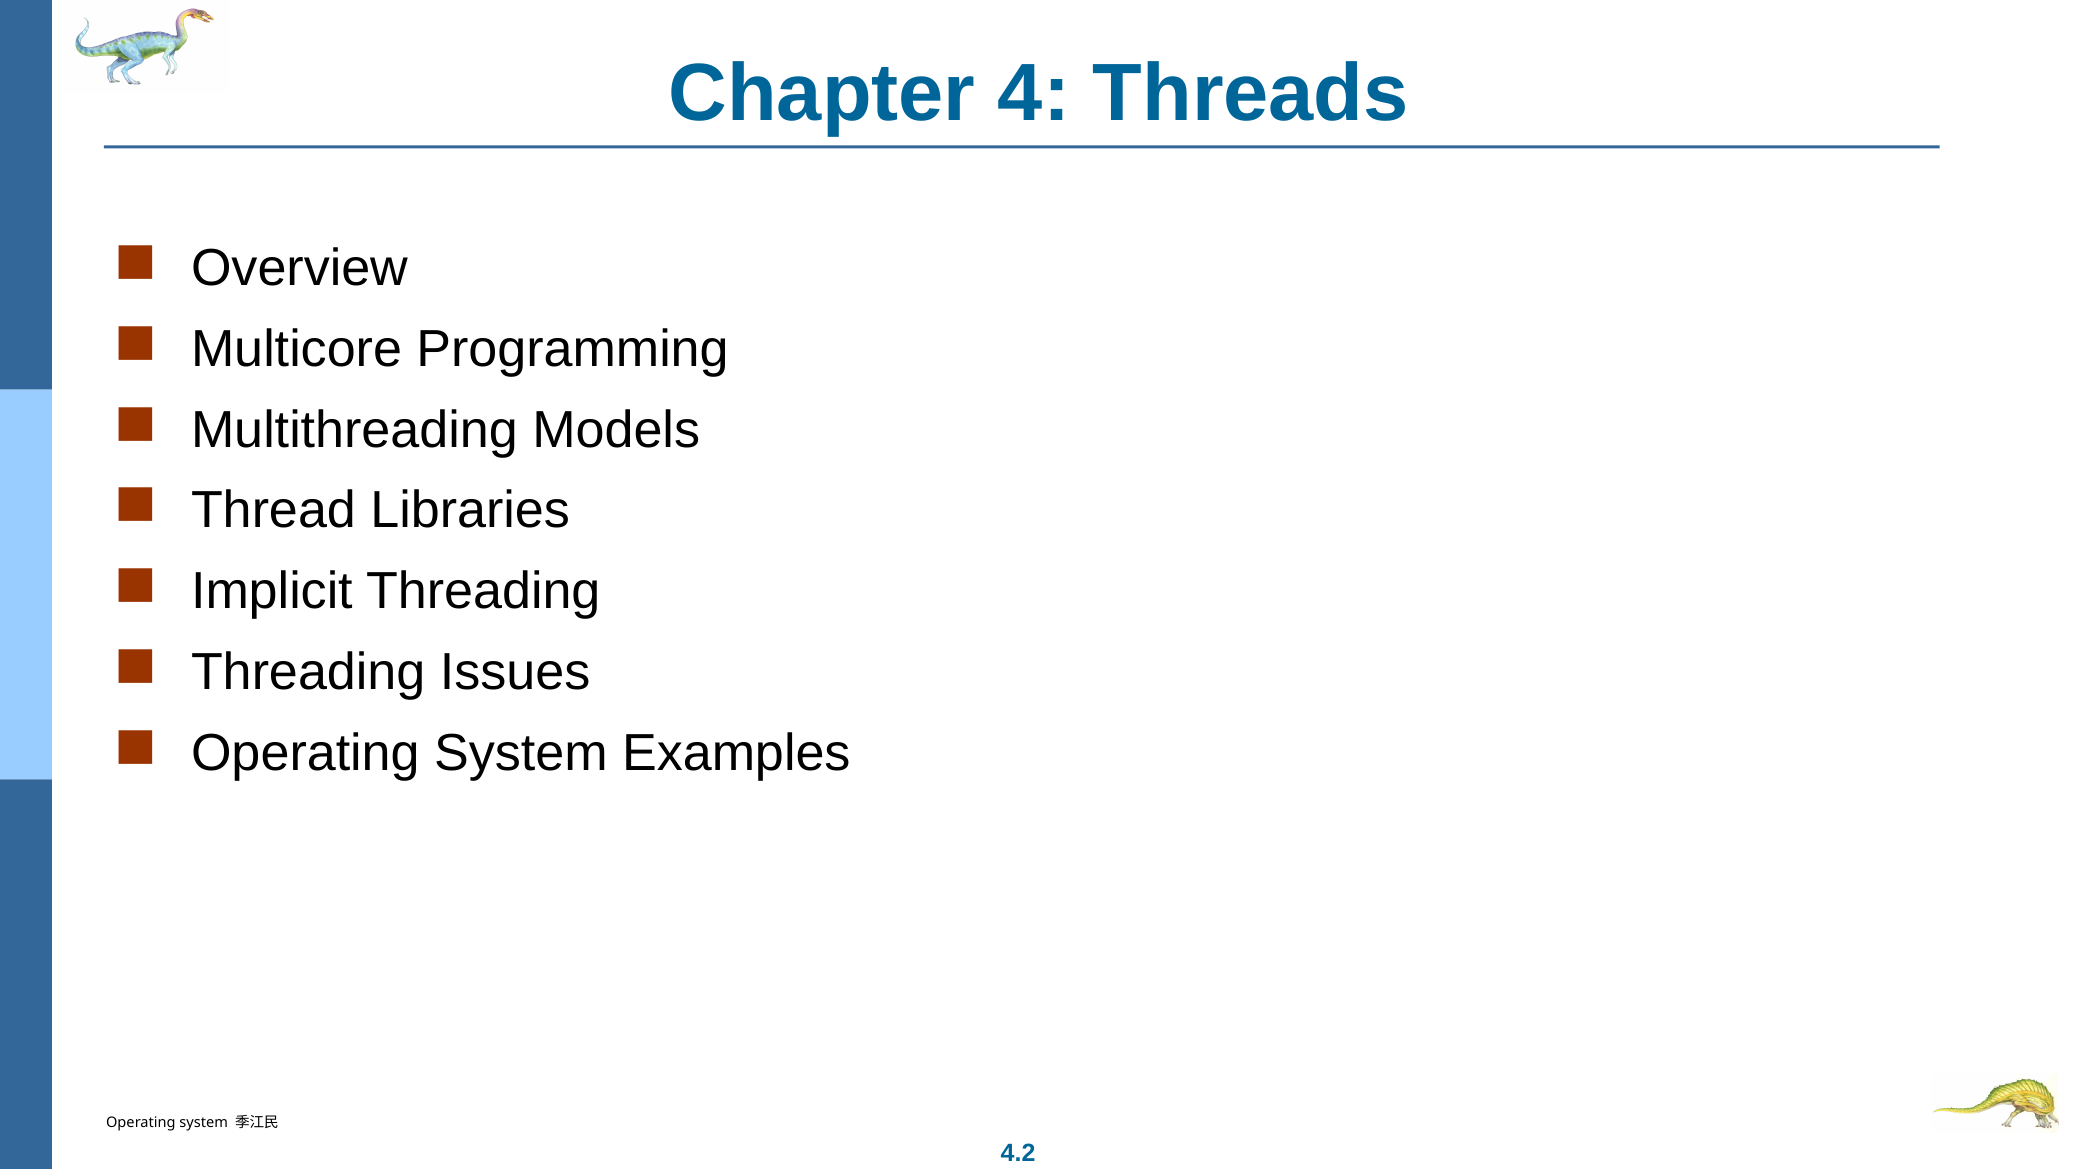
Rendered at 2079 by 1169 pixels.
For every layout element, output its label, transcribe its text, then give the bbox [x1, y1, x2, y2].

picture [1931, 1073, 2059, 1133]
list Overview Multicore Programming Multithreading Models Thread Libraries Implicit Threading Threading Issues Operating System Examples [103, 224, 1975, 997]
title Chapter 4: Threads [103, 47, 1975, 146]
picture [64, 0, 229, 93]
